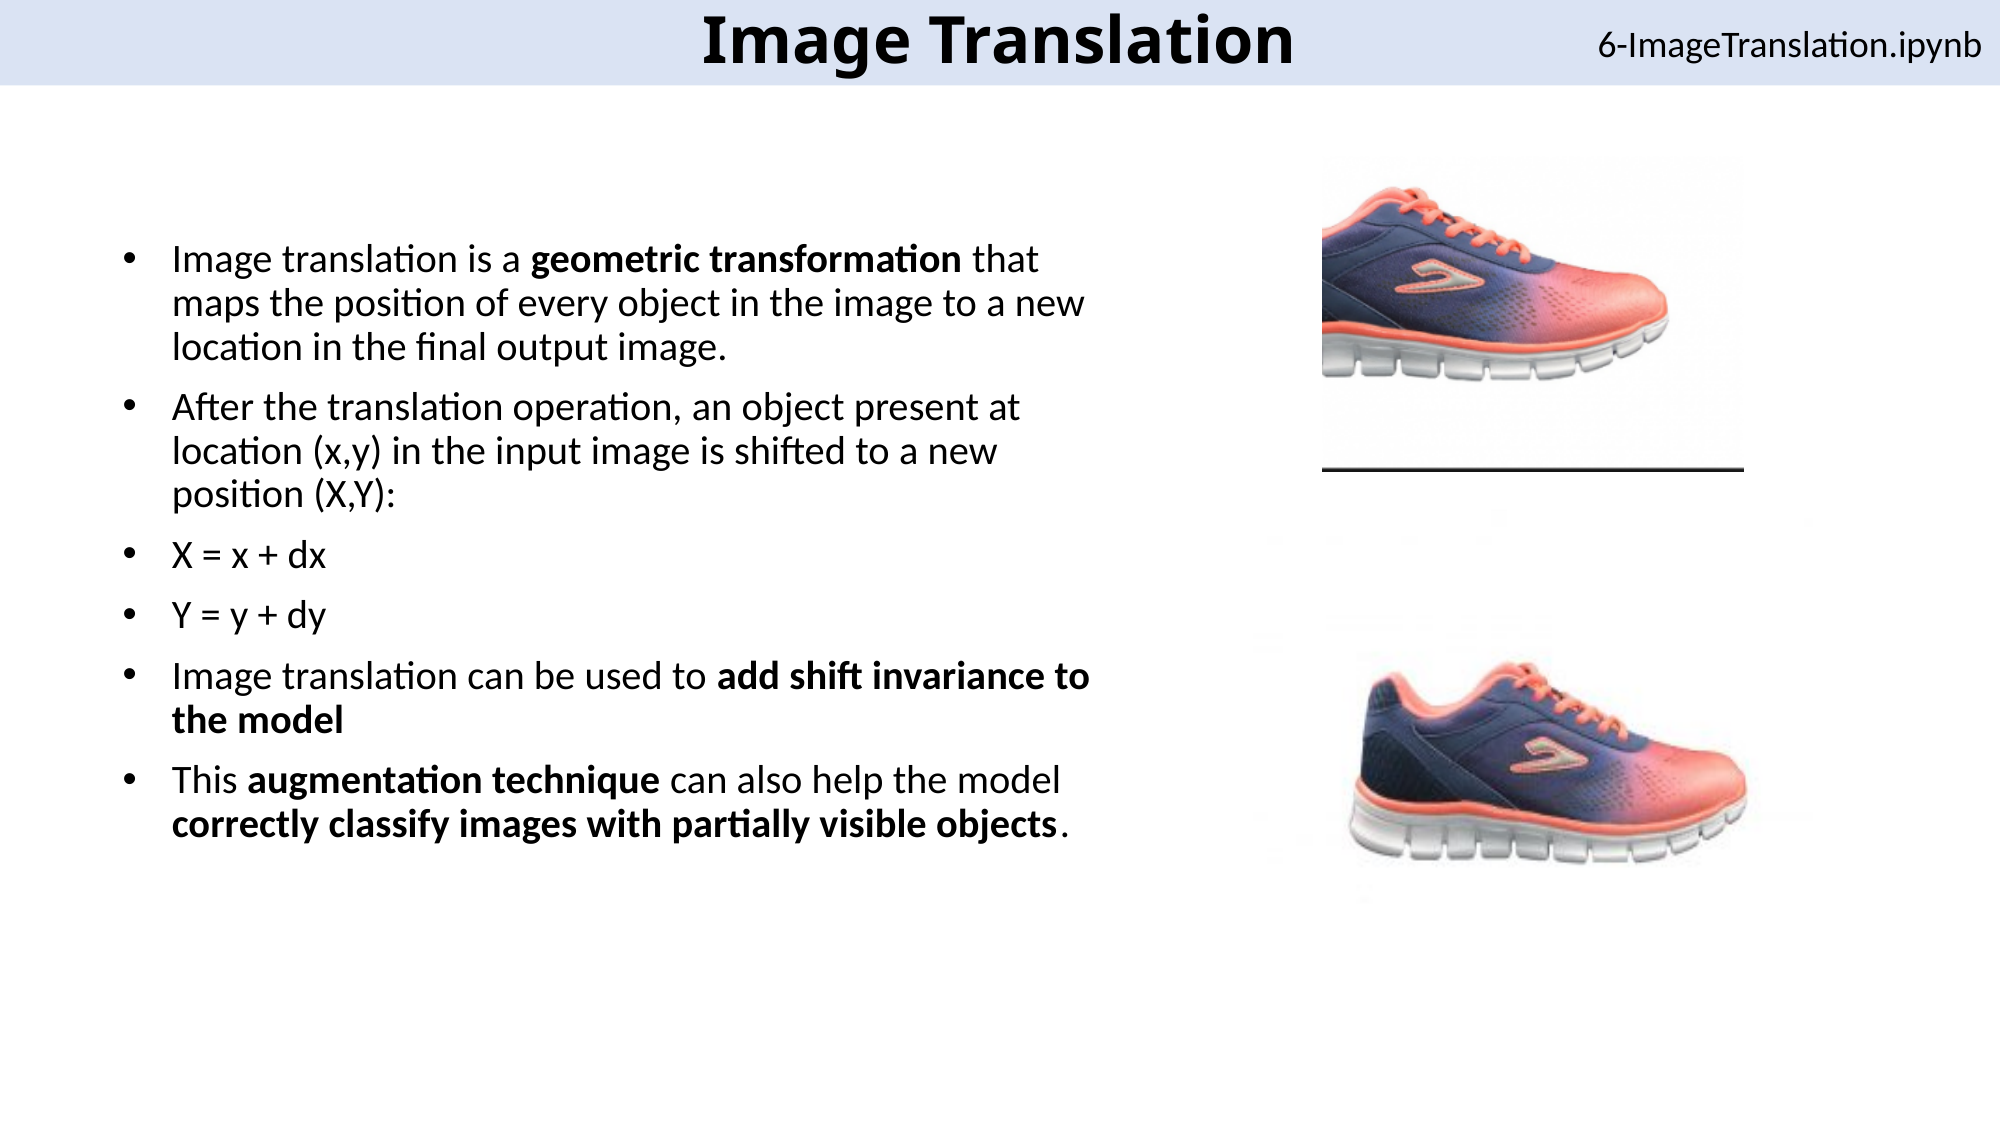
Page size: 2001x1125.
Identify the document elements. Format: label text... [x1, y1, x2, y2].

title Image Translation [0, 0, 2000, 86]
picture [1253, 509, 1813, 955]
text_box 6-ImageTranslation.ipynb [1582, 12, 1998, 73]
picture [1322, 156, 1744, 473]
subtitle Image translation is a geometric transformation that maps the position of every object in the image to a new location in the final output image. After the translation operation, an object present at location (x,y) in the input image is shifted to a new position (X,Y): X = x + dx Y = y + dy Image translation can be used to add shift invariance to the model This augmentation technique can also help the model correctly classify images with partially visible objects. [107, 230, 1116, 895]
